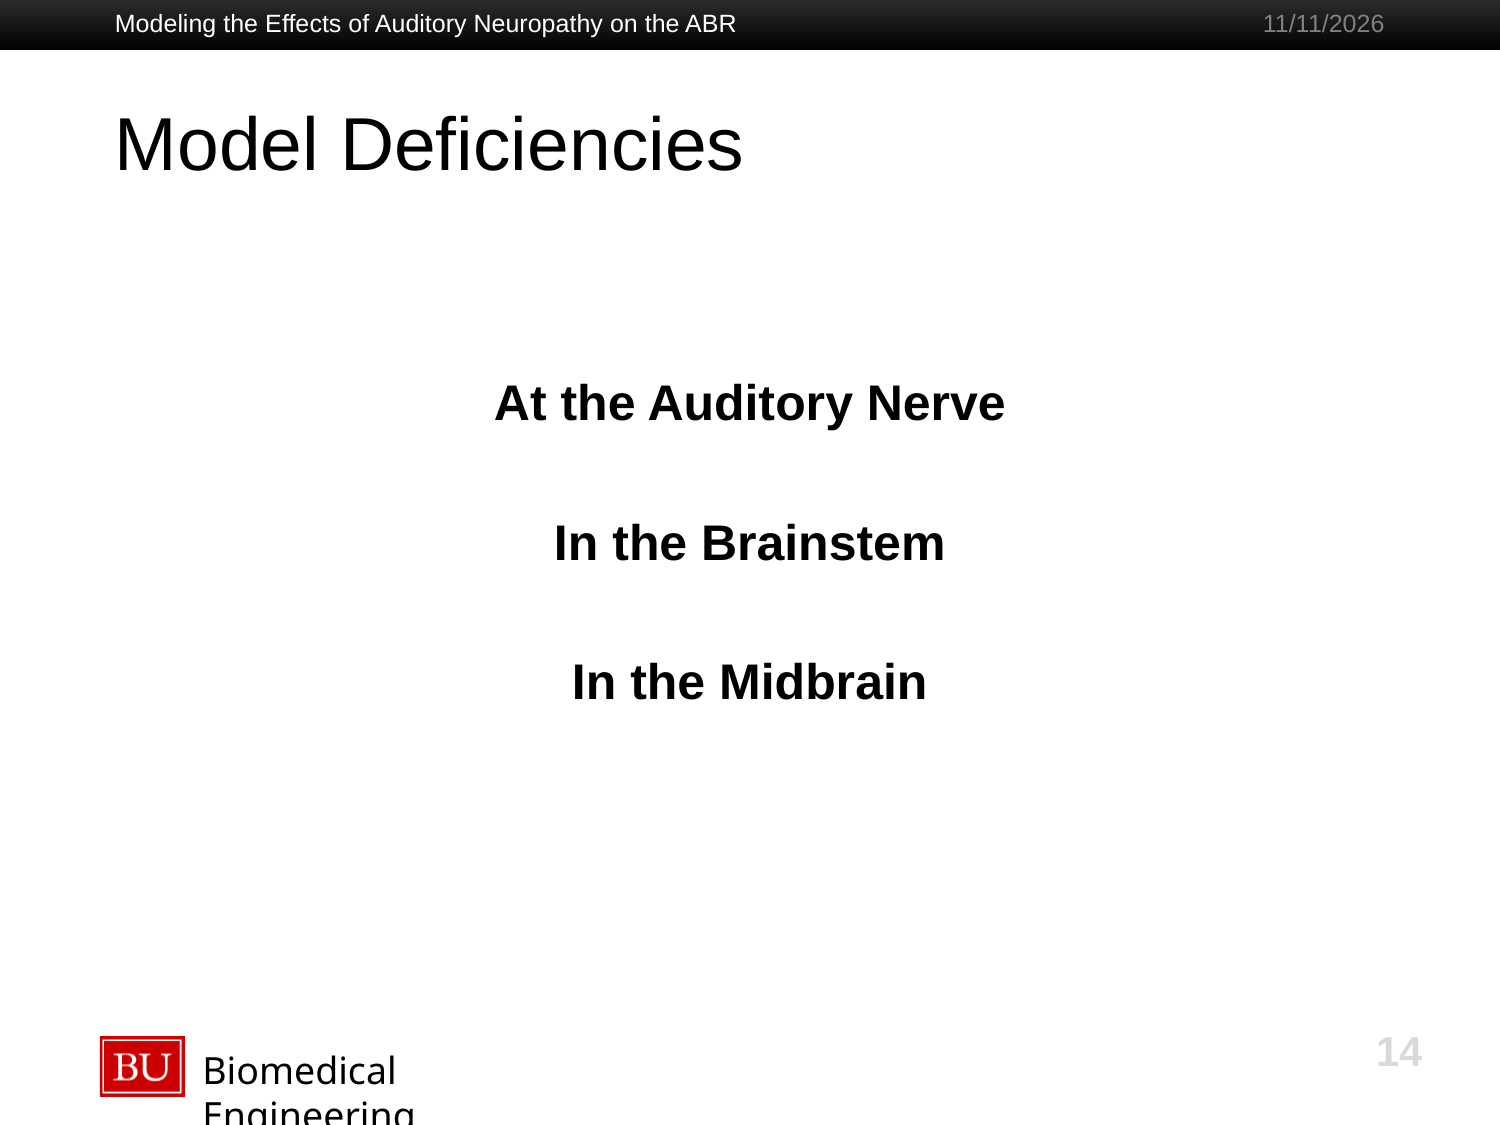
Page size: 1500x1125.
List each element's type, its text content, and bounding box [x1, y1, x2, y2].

footer Modeling the Effects of Auditory Neuropathy on the ABR [99, 0, 938, 51]
list At the Auditory Nerve In the Brainstem In the Midbrain [99, 362, 1400, 875]
picture [99, 1036, 188, 1097]
title Model Deficiencies [99, 87, 1400, 200]
slide_number 14 [1199, 1024, 1438, 1092]
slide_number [999, 0, 1401, 51]
